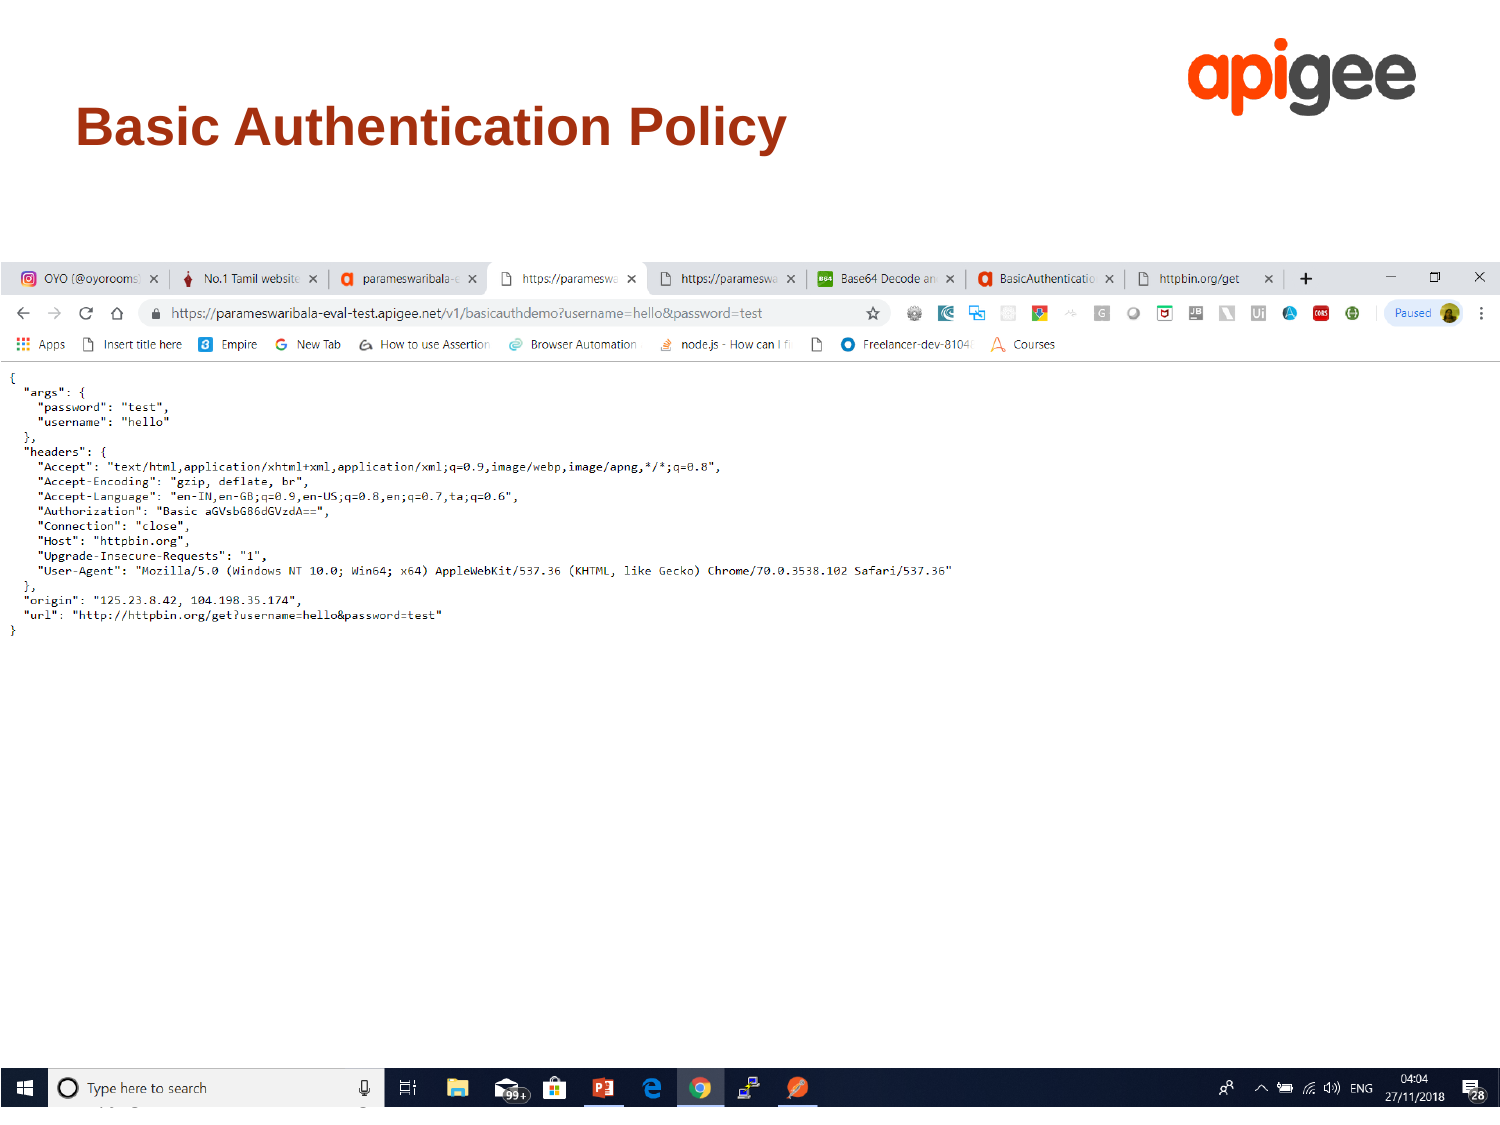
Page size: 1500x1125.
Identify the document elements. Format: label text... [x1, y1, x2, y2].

title Basic Authentication Policy [75, 27, 1422, 157]
picture [0, 262, 1500, 1107]
